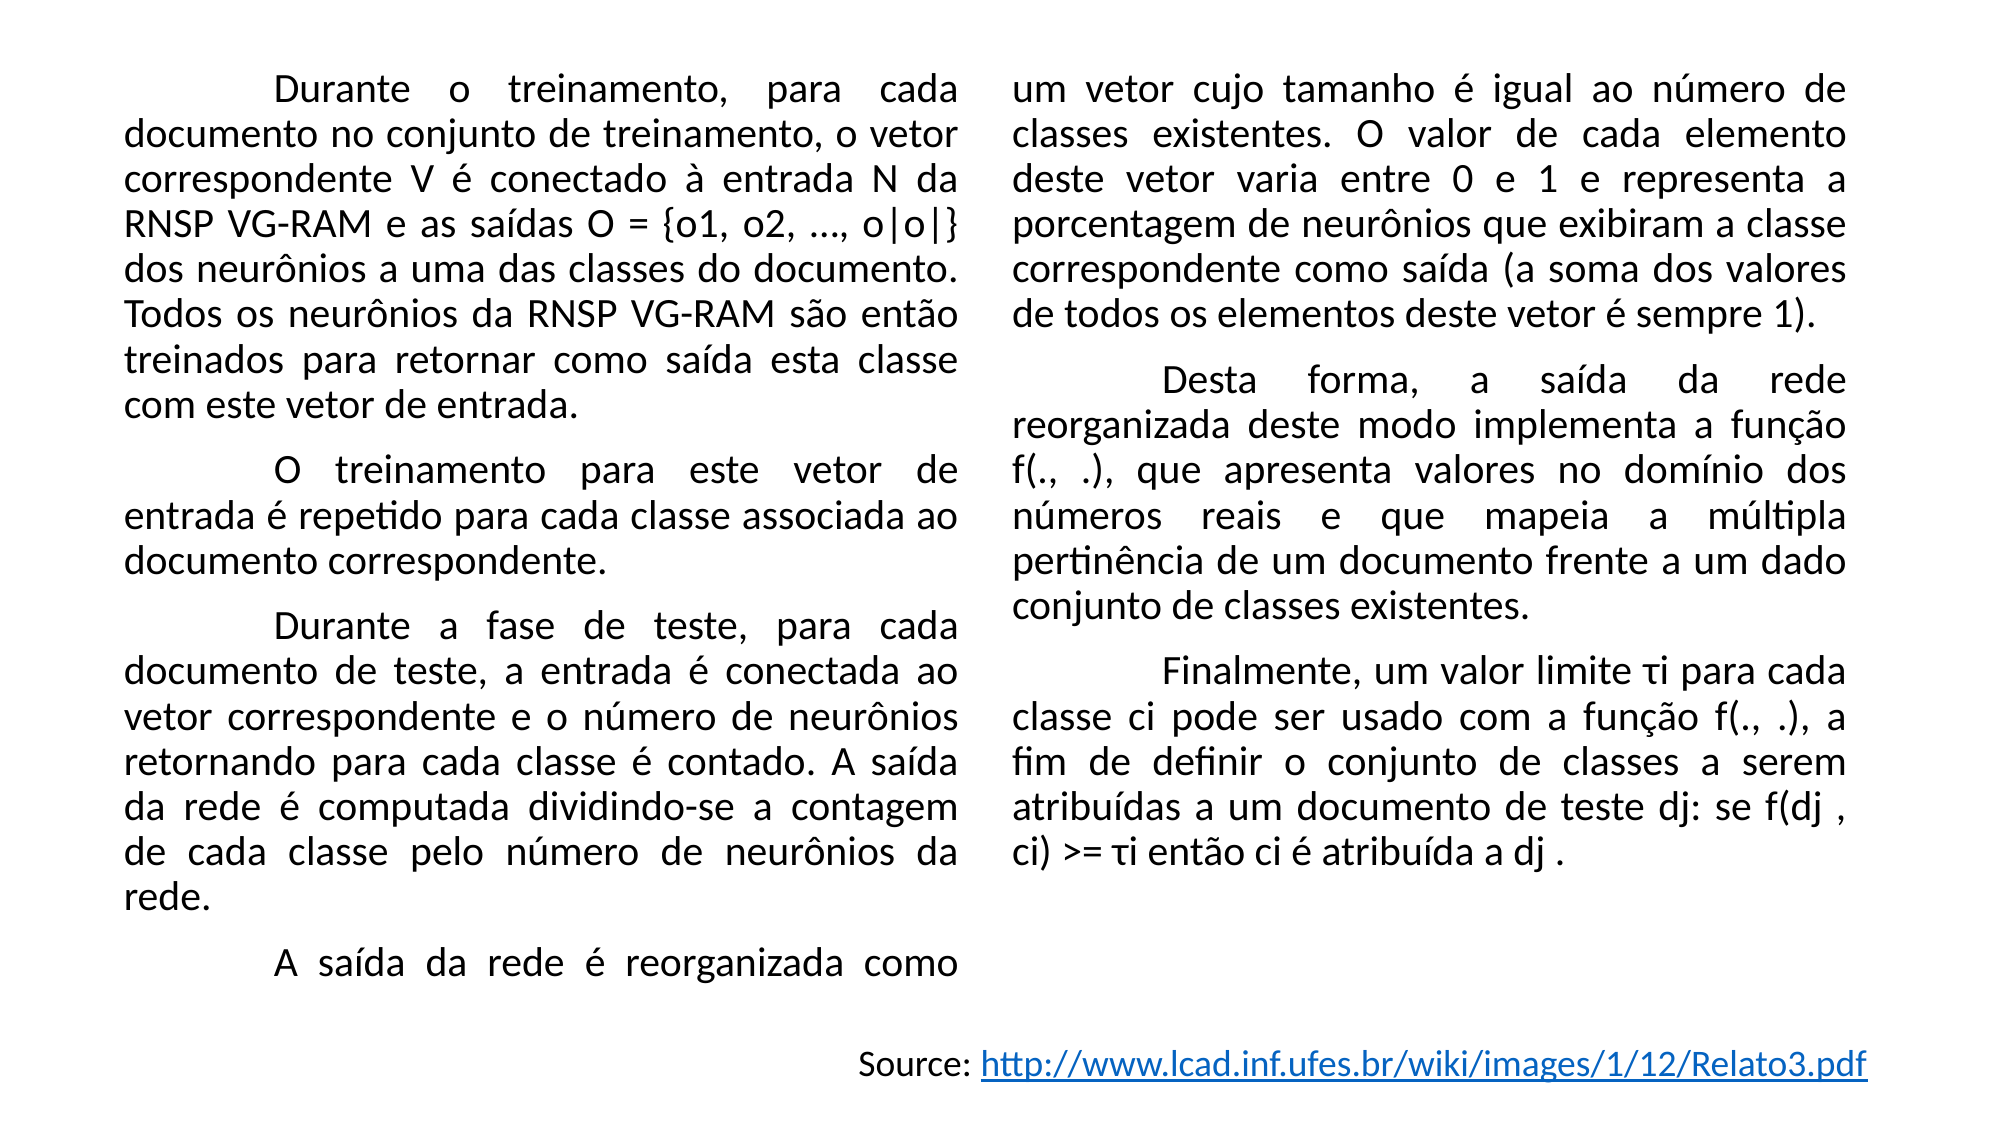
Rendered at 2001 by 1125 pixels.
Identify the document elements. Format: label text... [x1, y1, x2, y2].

list Durante o treinamento, para cada documento no conjunto de treinamento, o vetor correspondente V é conectado à entrada N da RNSP VG-RAM e as saídas O = {o1, o2, …, o|o|} dos neurônios a uma das classes do documento. Todos os neurônios da RNSP VG-RAM são então treinados para retornar como saída esta classe com este vetor de entrada. O treinamento para este vetor de entrada é repetido para cada classe associada ao documento correspondente. Durante a fase de teste, para cada documento de teste, a entrada é conectada ao vetor correspondente e o número de neurônios retornando para cada classe é contado. A saída da rede é computada dividindo-se a contagem de cada classe pelo número de neurônios da rede. A saída da rede é reorganizada como um vetor cujo tamanho é igual ao número de classes existentes. O valor de cada elemento deste vetor varia entre 0 e 1 e representa a porcentagem de neurônios que exibiram a classe correspondente como saída (a soma dos valores de todos os elementos deste vetor é sempre 1). Desta forma, a saída da rede reorganizada deste modo implementa a função f(., .), que apresenta valores no domínio dos números reais e que mapeia a múltipla pertinência de um documento frente a um dado conjunto de classes existentes. Finalmente, um valor limite τi para cada classe ci pode ser usado com a função f(., .), a fim de definir o conjunto de classes a serem atribuídas a um documento de teste dj: se f(dj , ci) >= τi então ci é atribuída a dj . [108, 59, 1863, 1014]
text_box Source: http://www.lcad.inf.ufes.br/wiki/images/1/12/Relato3.pdf [843, 1031, 1892, 1092]
